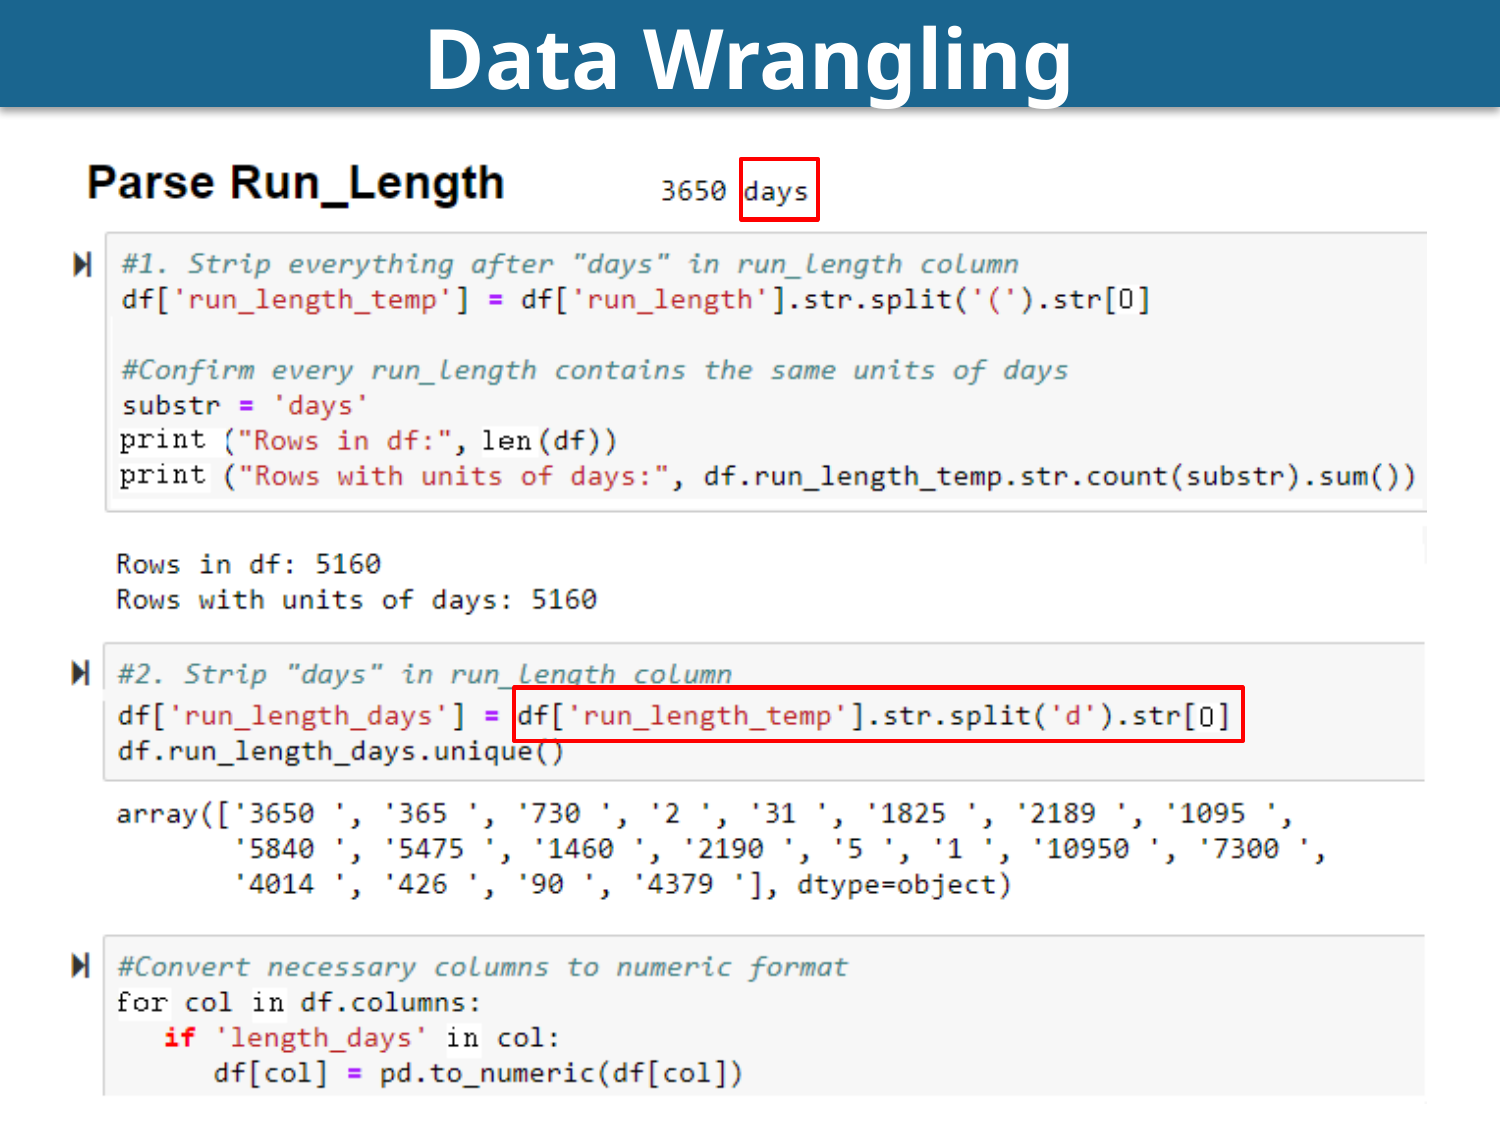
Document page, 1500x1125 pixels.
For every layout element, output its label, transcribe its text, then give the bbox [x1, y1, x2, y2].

picture [68, 135, 1427, 1105]
title Data Wrangling [75, 25, 1425, 88]
